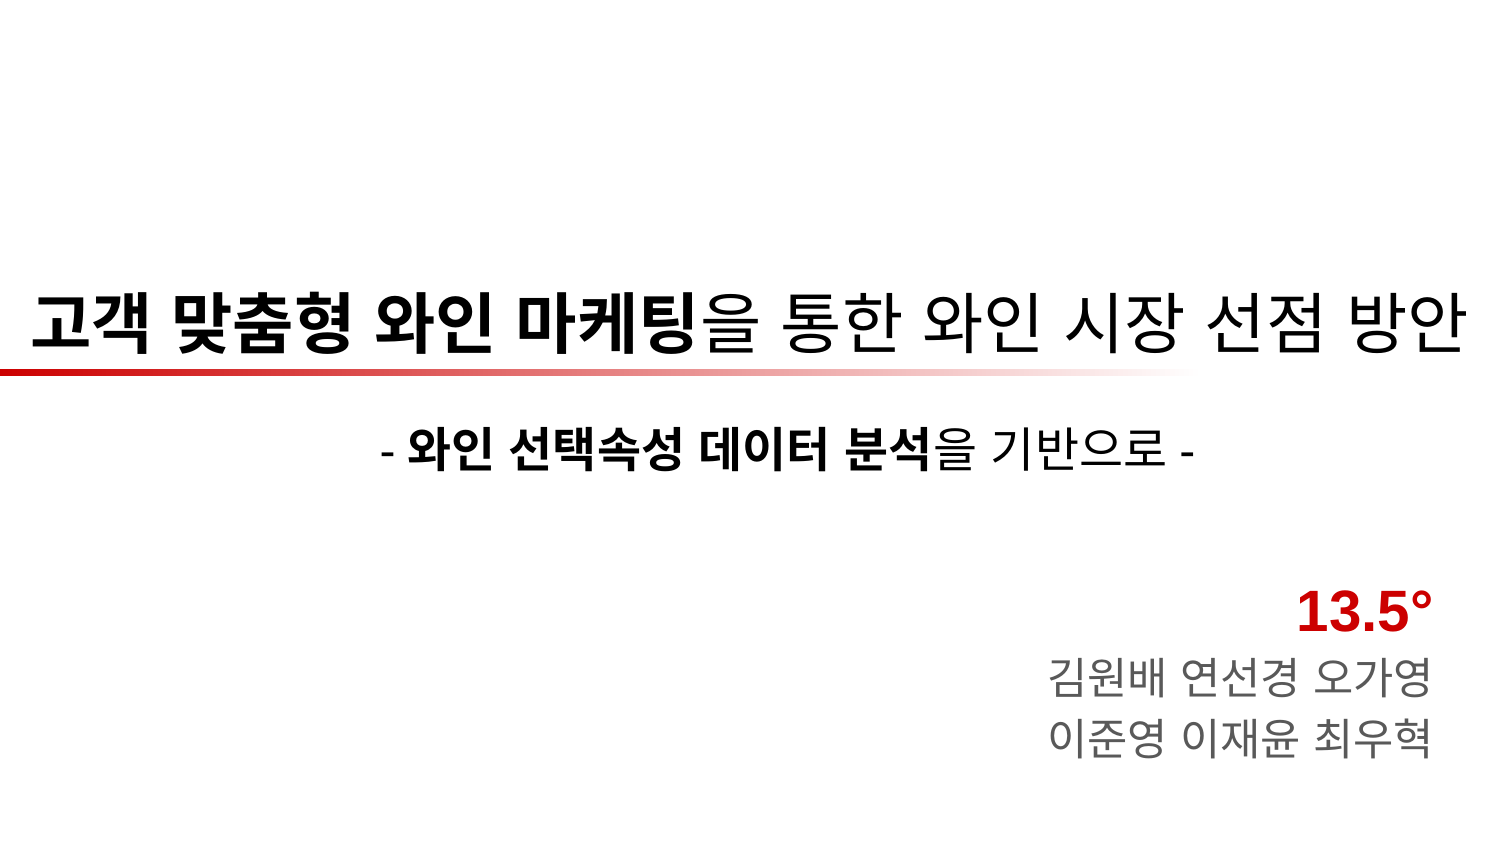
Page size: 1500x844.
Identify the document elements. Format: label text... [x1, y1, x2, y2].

title 고객 맞춤형 와인 마케팅을 통한 와인 시장 선점 방안 -와인 선택속성 데이터 분석을 기반으로- [0, 210, 1500, 548]
subtitle 13.5° 김원배 연선경 오가영 이준영 이재윤 최우혁 [51, 547, 1449, 678]
text_box [0, 369, 1198, 376]
